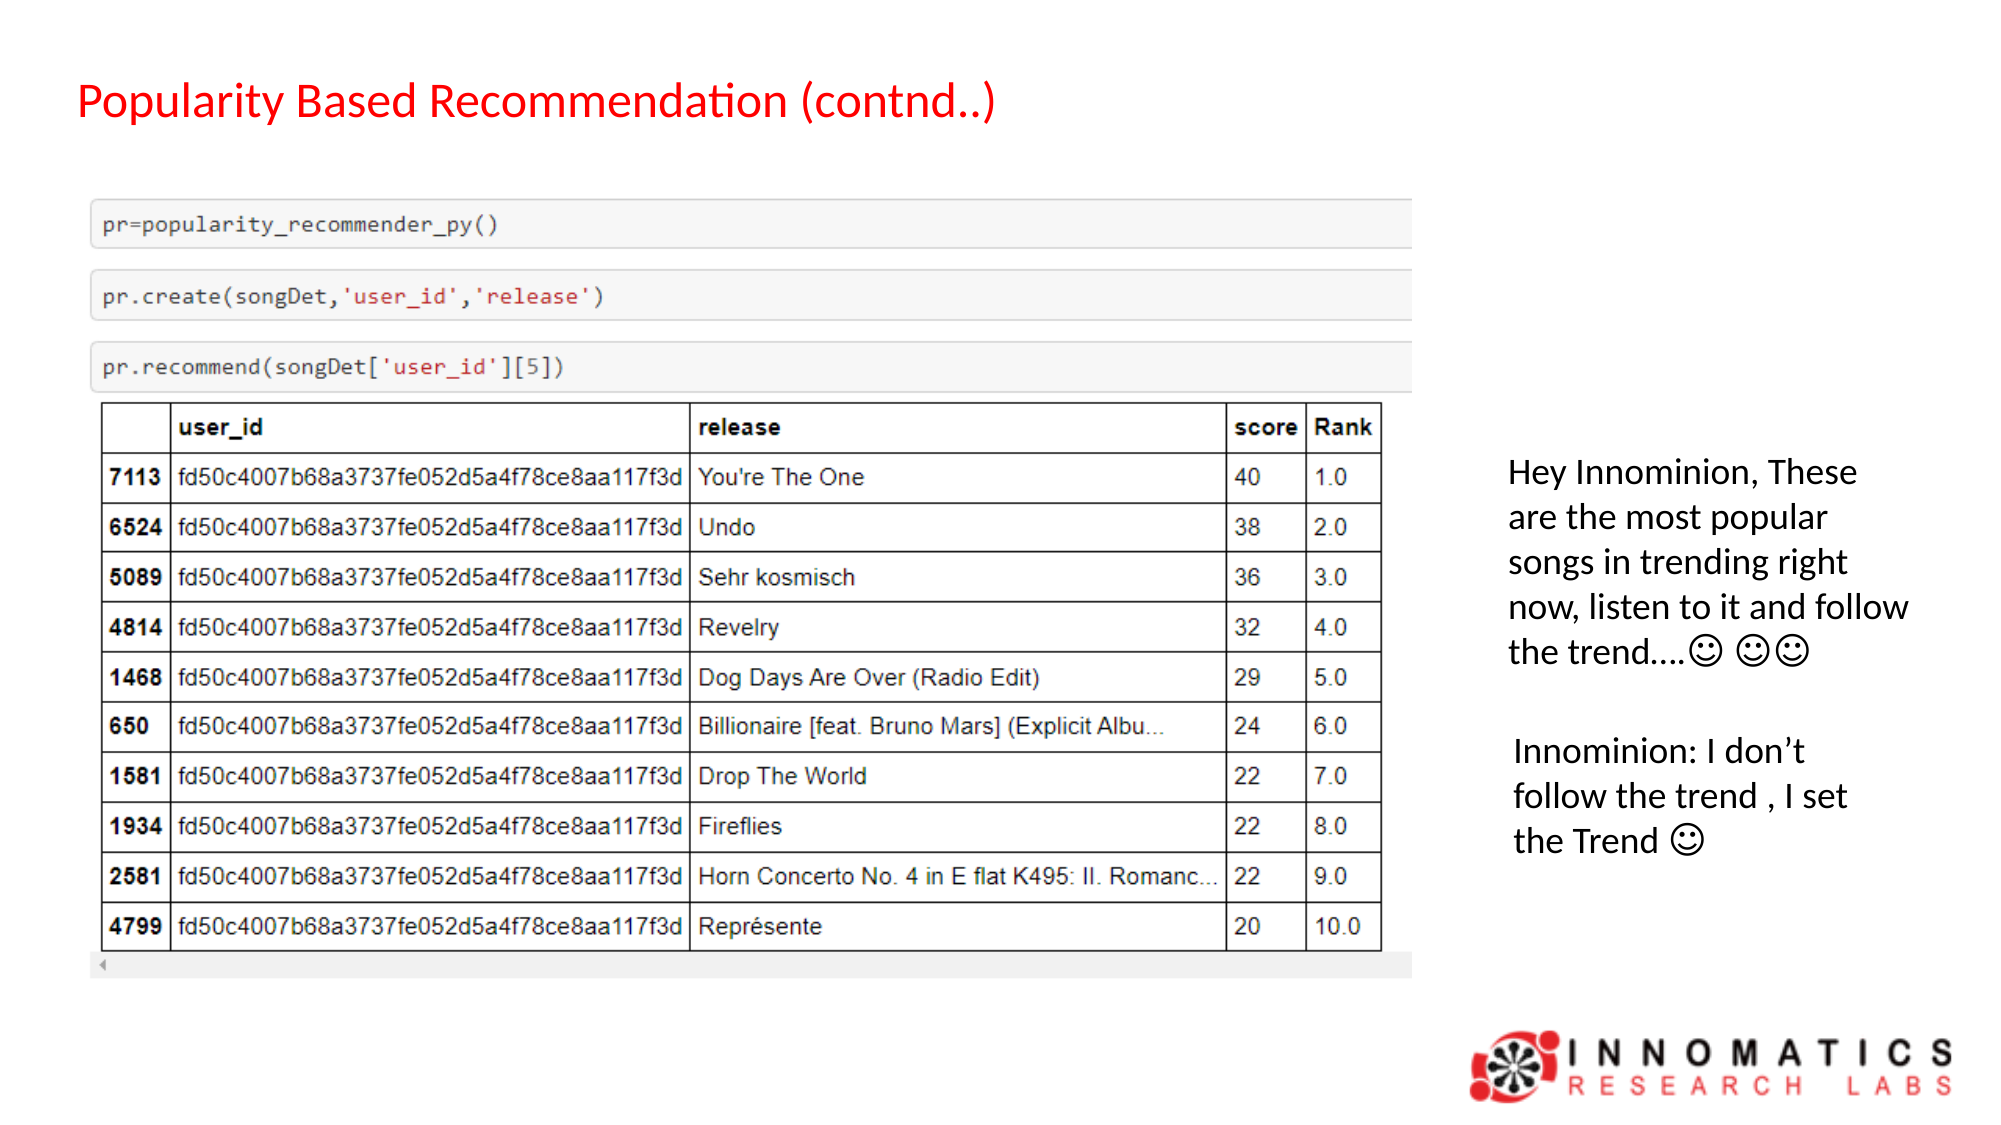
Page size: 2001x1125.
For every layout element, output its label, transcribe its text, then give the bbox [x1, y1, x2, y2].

picture [81, 188, 1412, 1002]
text_box Popularity Based Recommendation (contnd..) [62, 60, 1022, 136]
text_box Hey Innominion, These are the most popular songs in trending right now, listen to it and follow the trend….☺ ☺☺ [1493, 439, 1931, 680]
text_box Innominion: I don’t follow the trend , I set the Trend ☺ [1498, 718, 1890, 869]
picture [1445, 1014, 1975, 1125]
